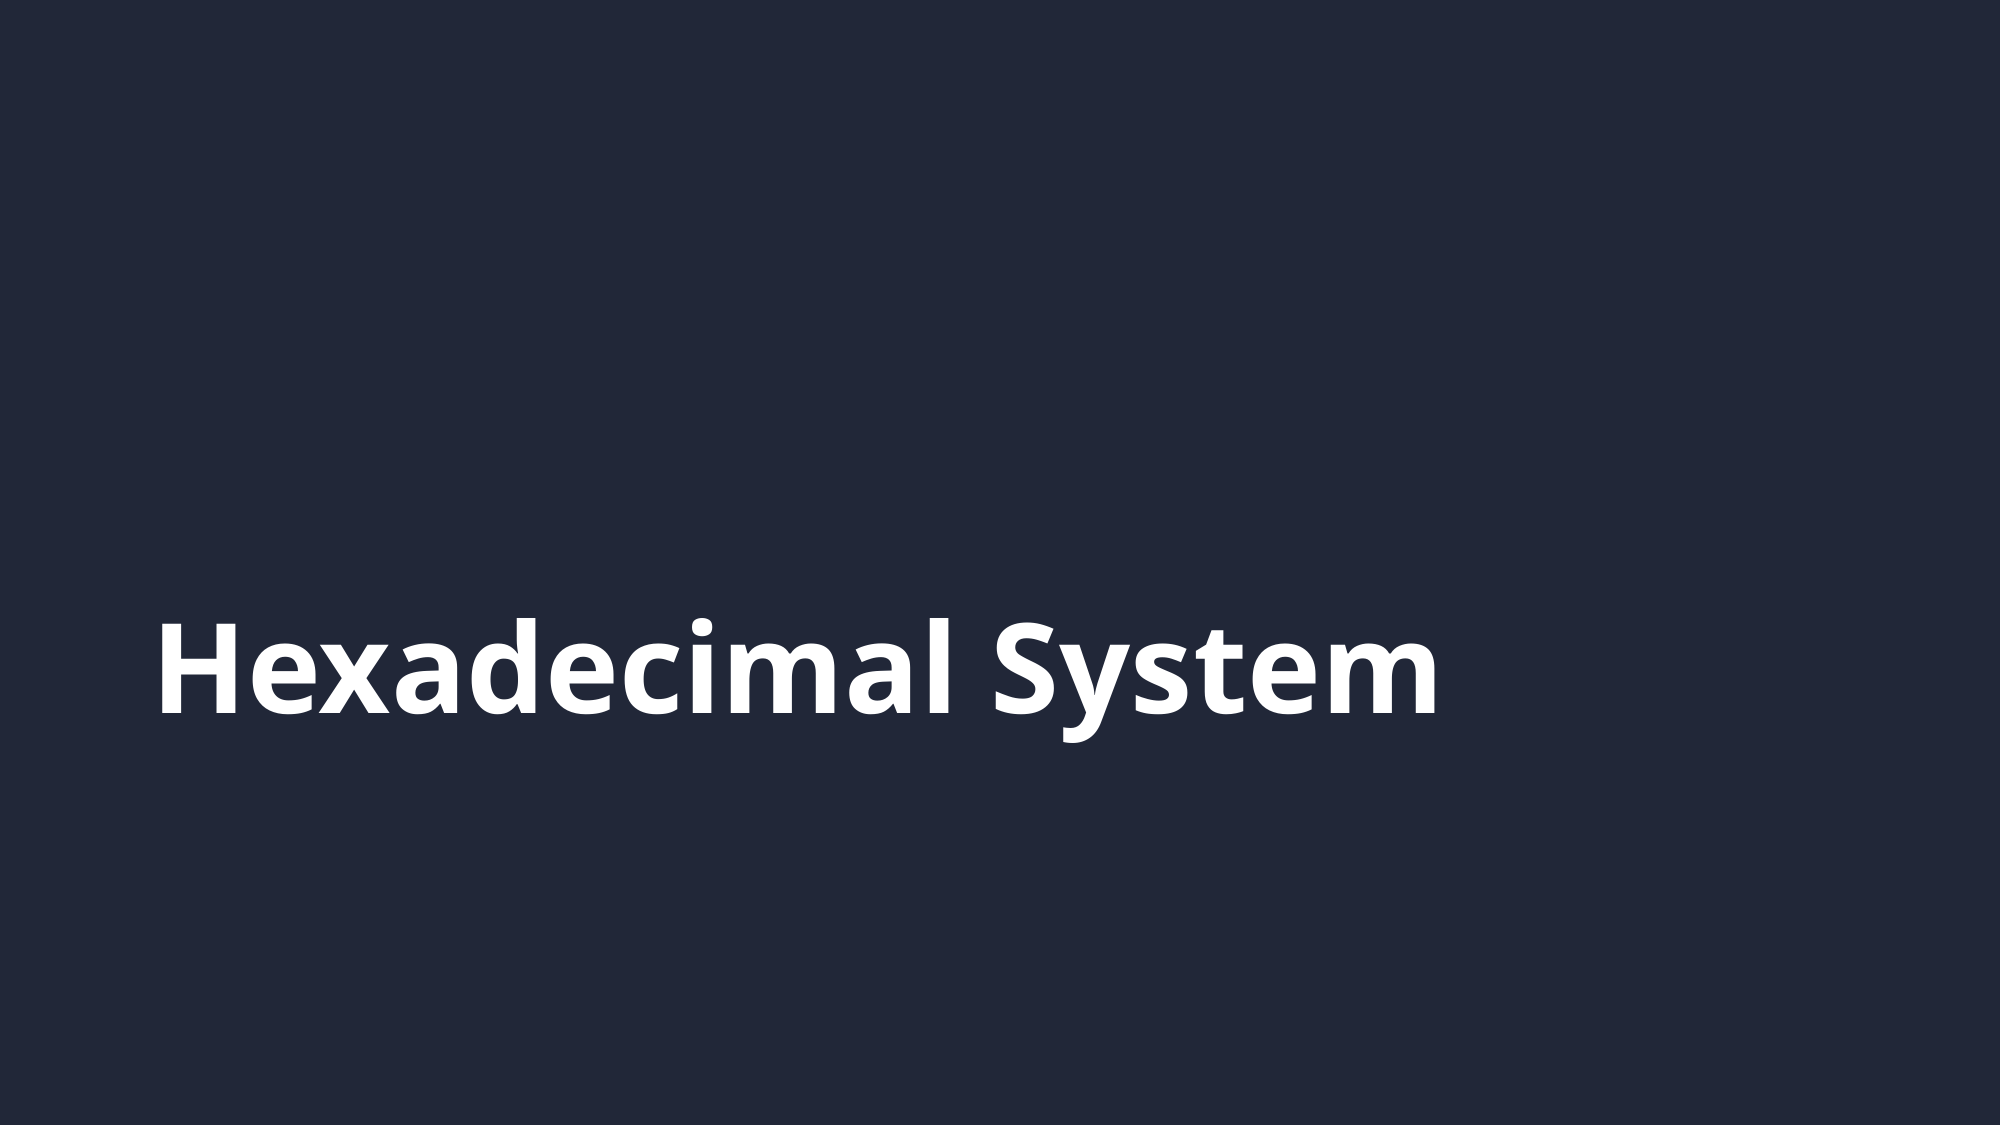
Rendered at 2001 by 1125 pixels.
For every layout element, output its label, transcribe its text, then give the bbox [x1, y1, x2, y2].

title Hexadecimal System [136, 280, 1862, 749]
